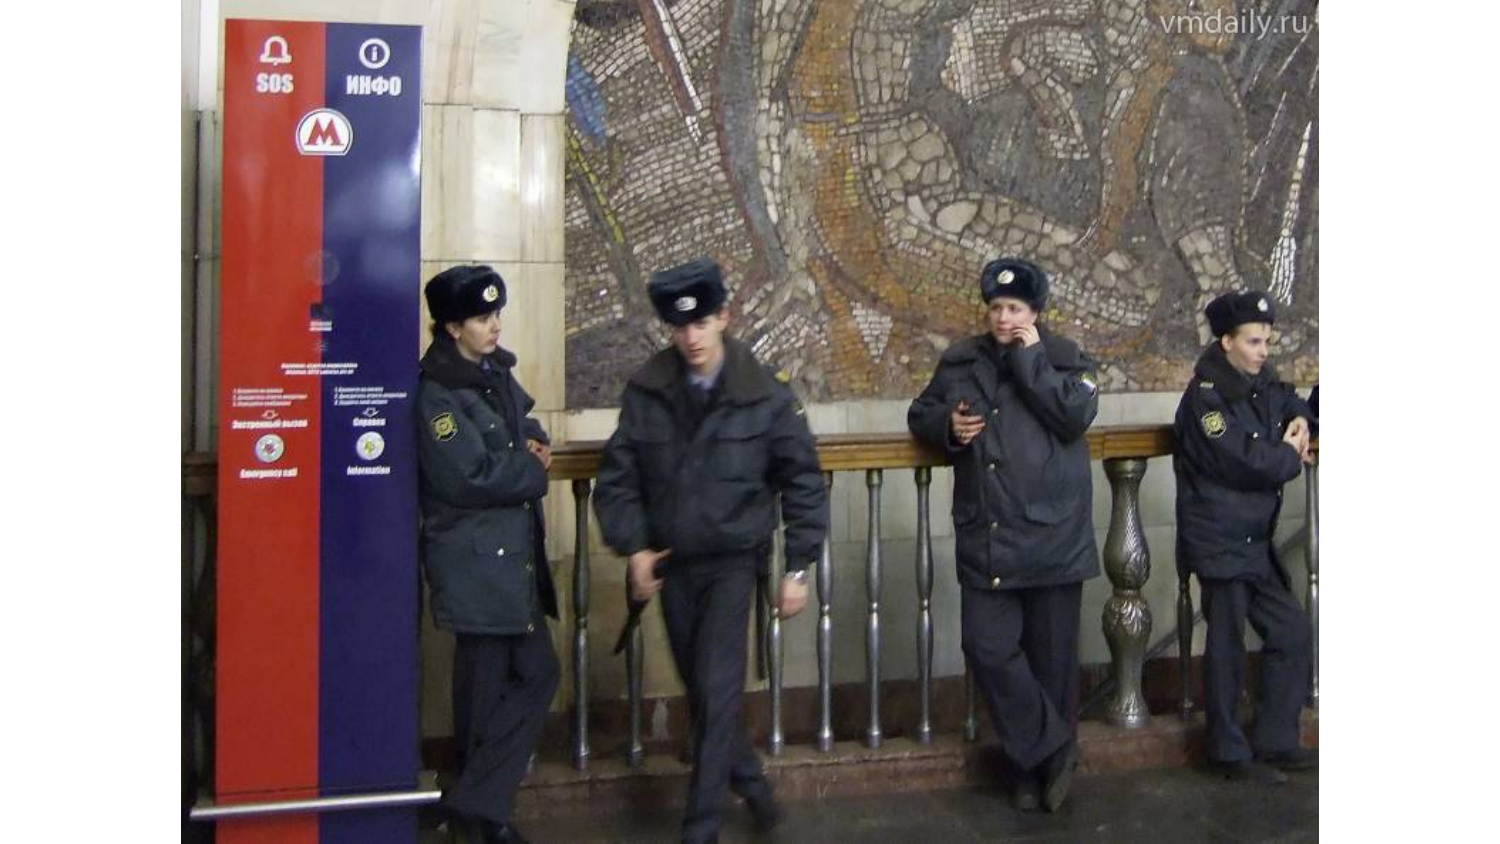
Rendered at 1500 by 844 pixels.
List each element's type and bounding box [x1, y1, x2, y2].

picture [181, 0, 1319, 844]
